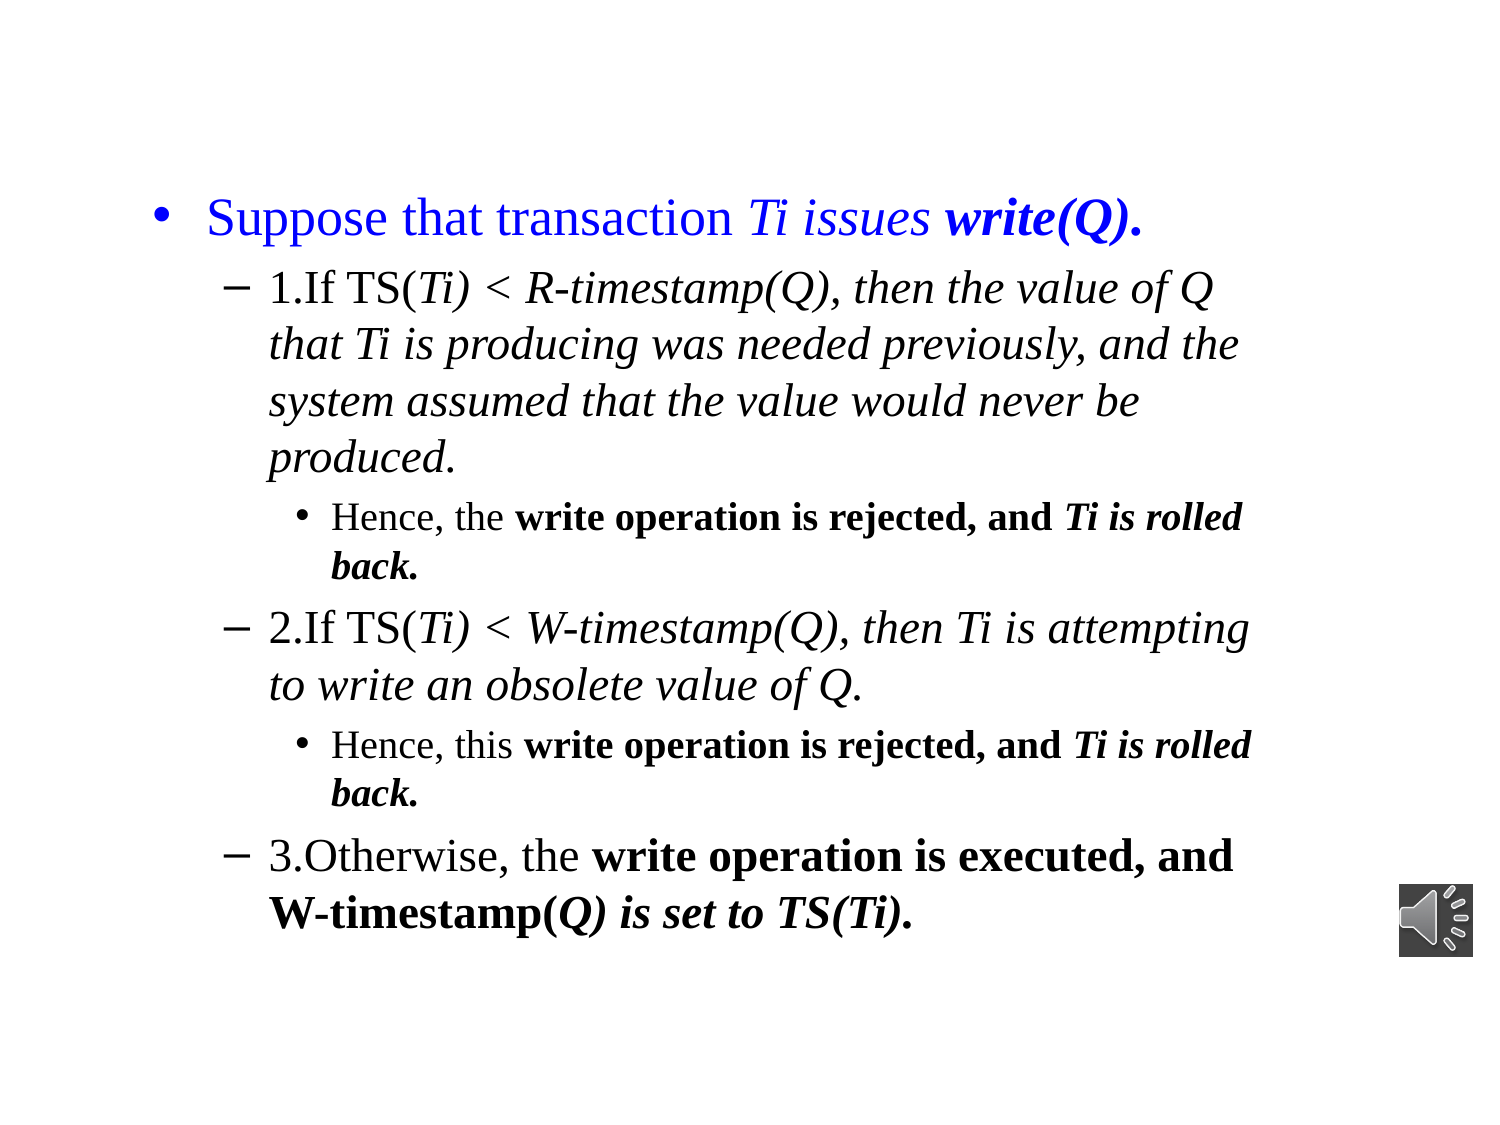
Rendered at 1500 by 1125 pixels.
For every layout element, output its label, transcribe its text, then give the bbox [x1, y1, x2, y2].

list Suppose that transaction Ti issues write(Q). 1.If TS(Ti) < R-timestamp(Q), then the value of Q that Ti is producing was needed previously, and the system assumed that the value would never be produced. Hence, the write operation is rejected, and Ti is rolled back. 2.If TS(Ti) < W-timestamp(Q), then Ti is attempting to write an obsolete value of Q. Hence, this write operation is rejected, and Ti is rolled back. 3.Otherwise, the write operation is executed, and W-timestamp(Q) is set to TS(Ti). [137, 174, 1304, 953]
picture [1398, 882, 1474, 958]
